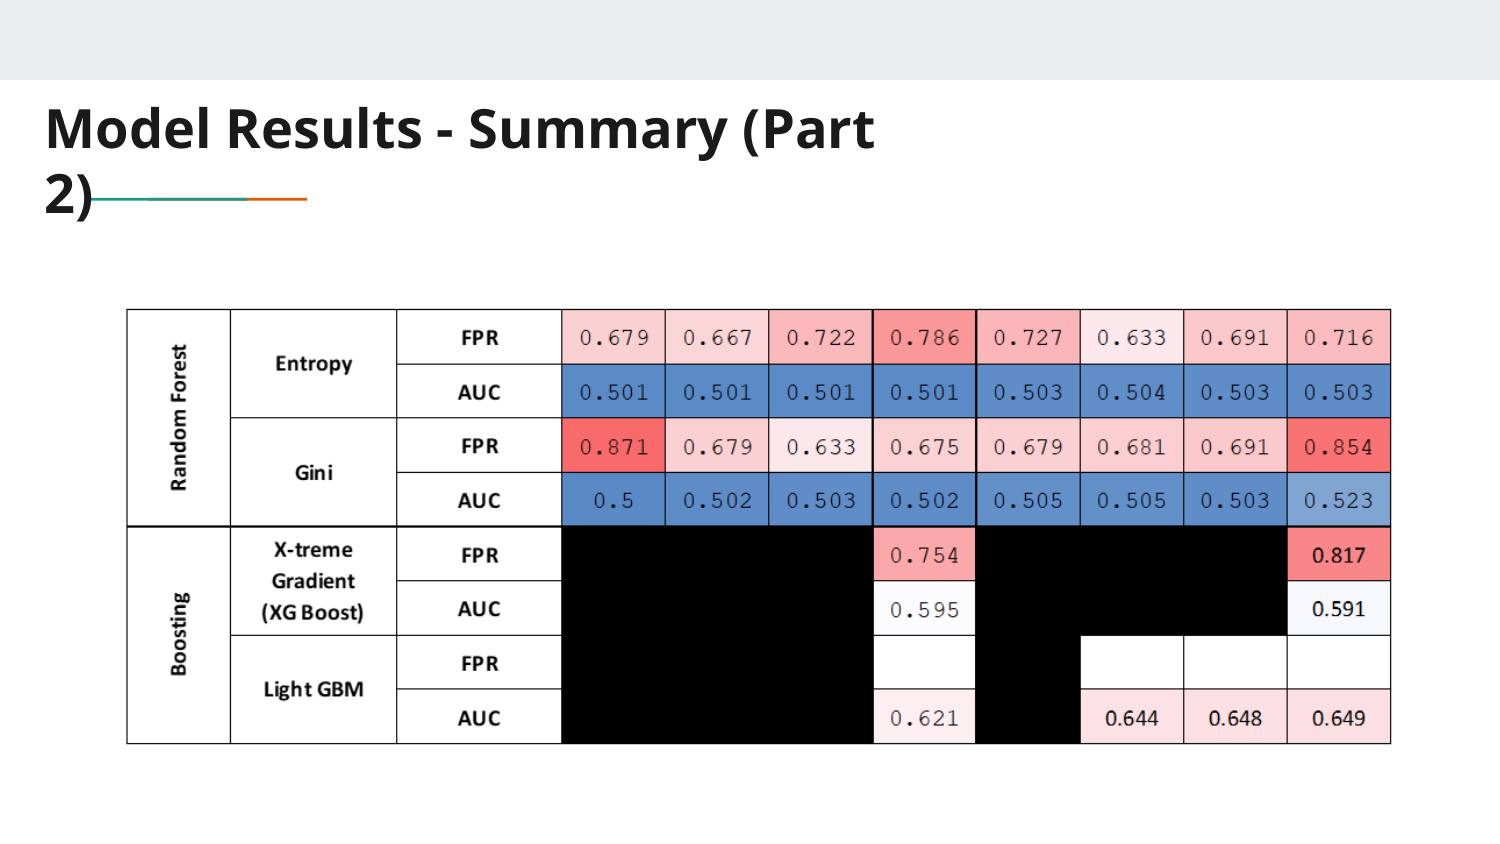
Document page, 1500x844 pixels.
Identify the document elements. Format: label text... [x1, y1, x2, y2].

picture [115, 287, 1403, 755]
title Model Results - Summary (Part 2) [29, 79, 931, 177]
